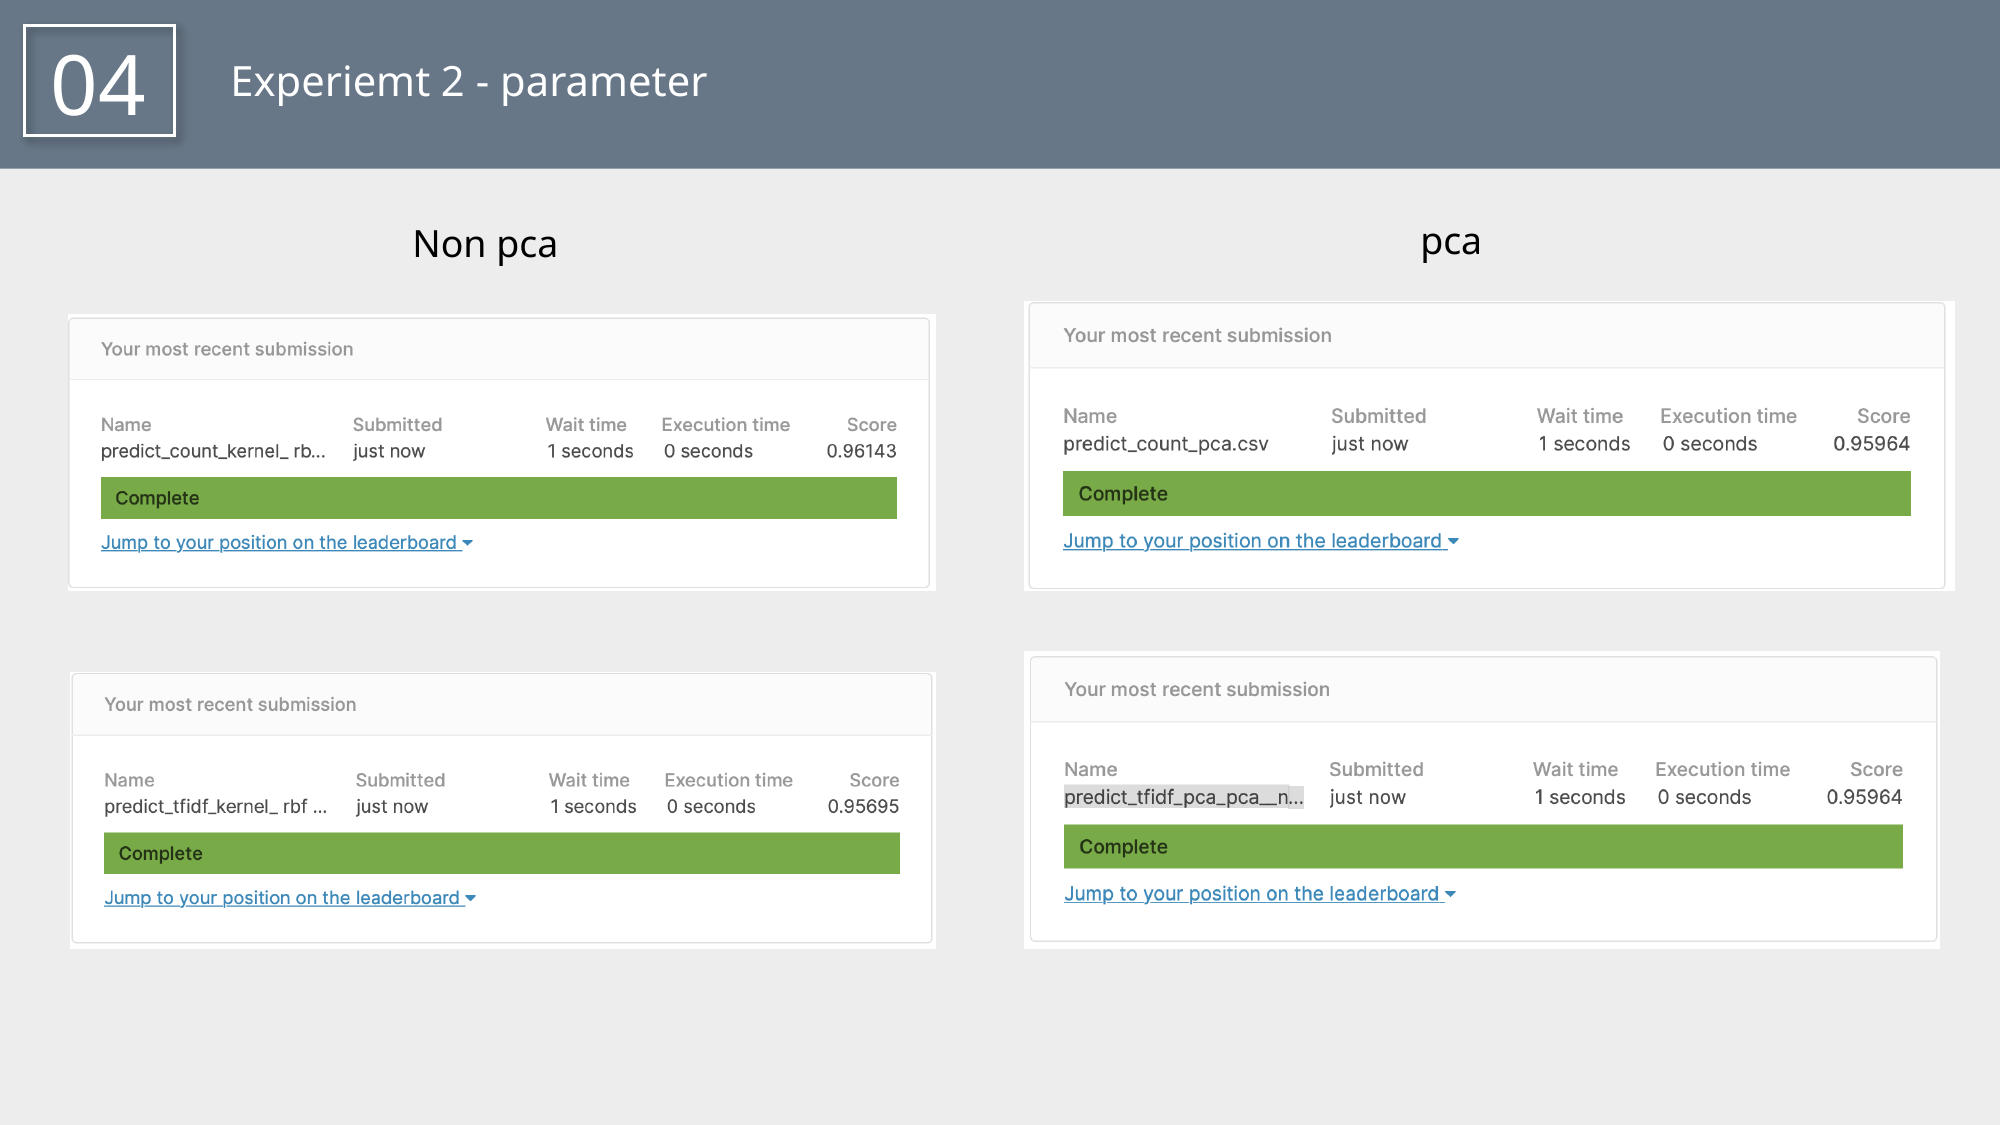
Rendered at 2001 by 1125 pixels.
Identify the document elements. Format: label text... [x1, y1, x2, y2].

text_box [0, 0, 2000, 170]
text_box Non pca [397, 212, 574, 272]
text_box pca [1405, 209, 1498, 269]
picture [68, 314, 936, 591]
picture [1024, 301, 1955, 591]
text_box Experiemt 2 - parameter [215, 47, 1157, 113]
text_box [23, 24, 176, 137]
text_box 04 [36, 25, 161, 140]
picture [70, 672, 936, 949]
picture [1024, 651, 1940, 949]
